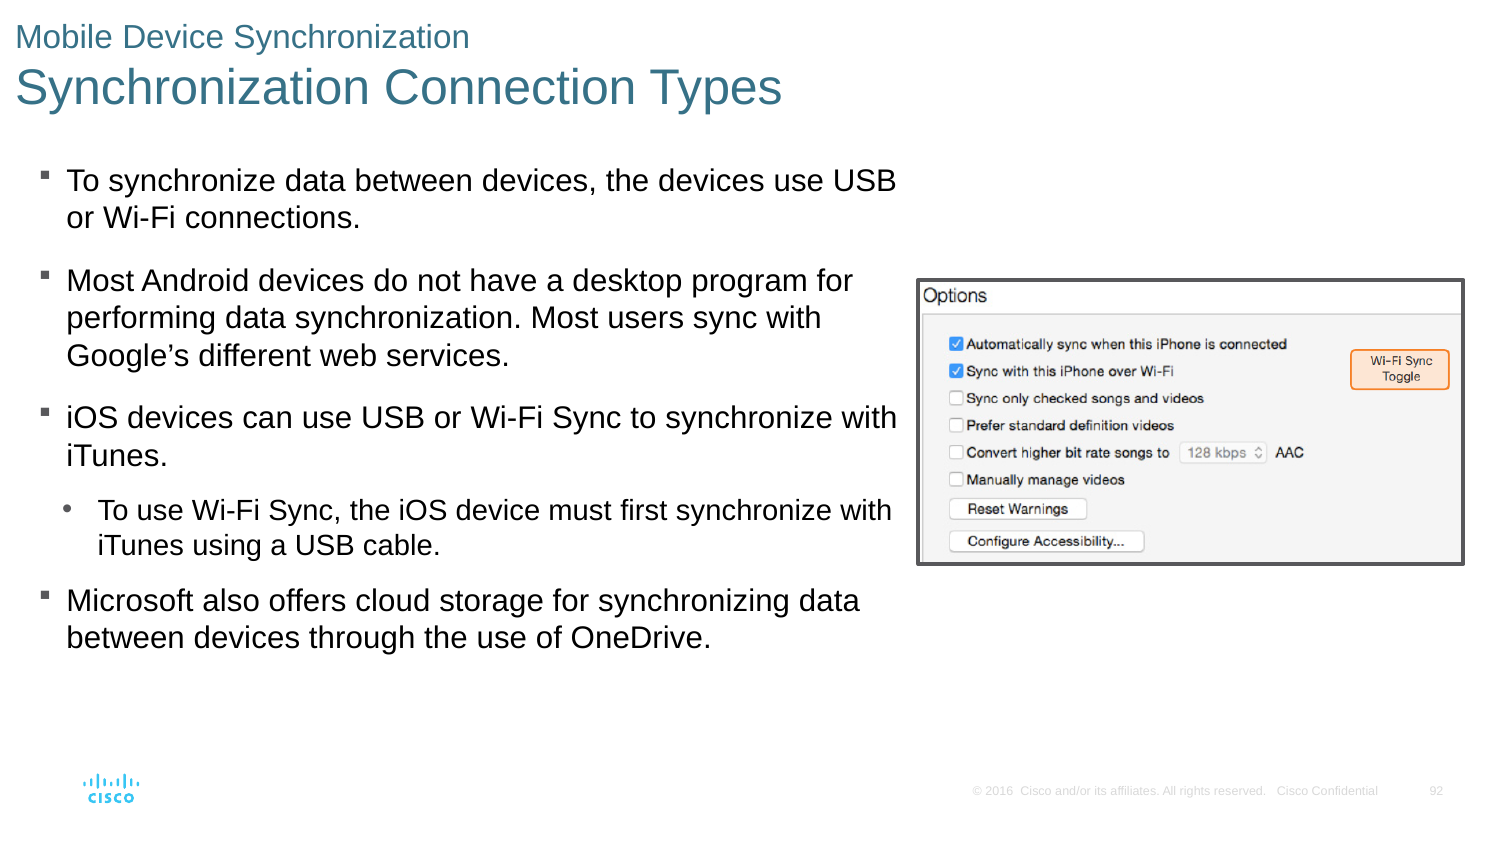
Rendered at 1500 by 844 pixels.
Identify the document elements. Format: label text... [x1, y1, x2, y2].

title Mobile Device Synchronization Synchronization Connection Types [0, 2, 1500, 127]
picture [920, 281, 1462, 562]
list To synchronize data between devices, the devices use USB or Wi-Fi connections. Most Android devices do not have a desktop program for performing data synchronization. Most users sync with Google’s different web services. iOS devices can use USB or Wi-Fi Sync to synchronize with iTunes. To use Wi-Fi Sync, the iOS device must first synchronize with iTunes using a USB cable. Microsoft also offers cloud storage for synchronizing data between devices through the use of OneDrive. [23, 152, 965, 824]
